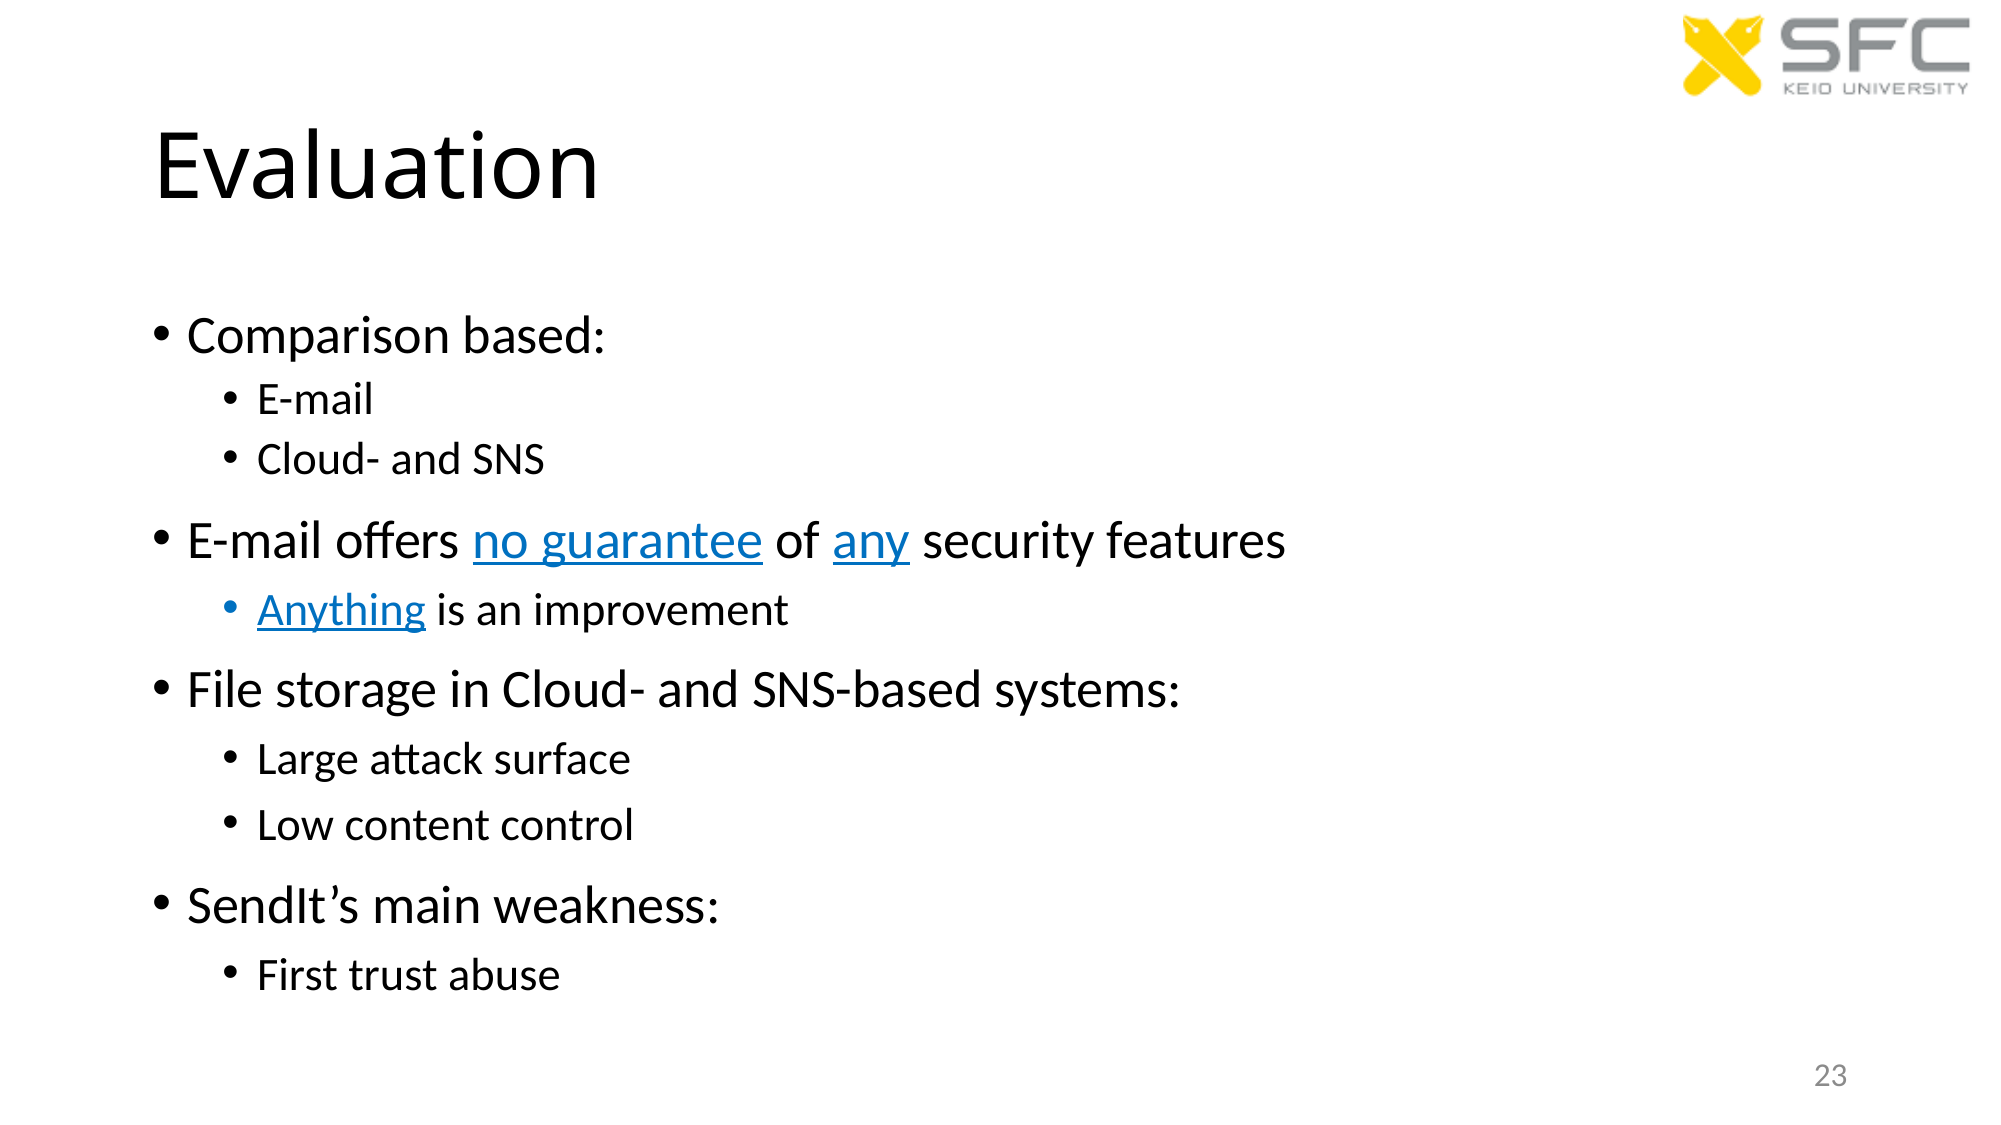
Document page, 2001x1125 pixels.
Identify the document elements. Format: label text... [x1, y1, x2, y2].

slide_number 23 [1412, 1042, 1863, 1103]
list Comparison based: E-mail Cloud- and SNS E-mail offers no guarantee of any security features Anything is an improvement File storage in Cloud- and SNS-based systems: Large attack surface Low content control SendIt’s main weakness: First trust abuse [137, 299, 1863, 1014]
picture [1683, 11, 1982, 104]
title Evaluation [137, 59, 1863, 278]
